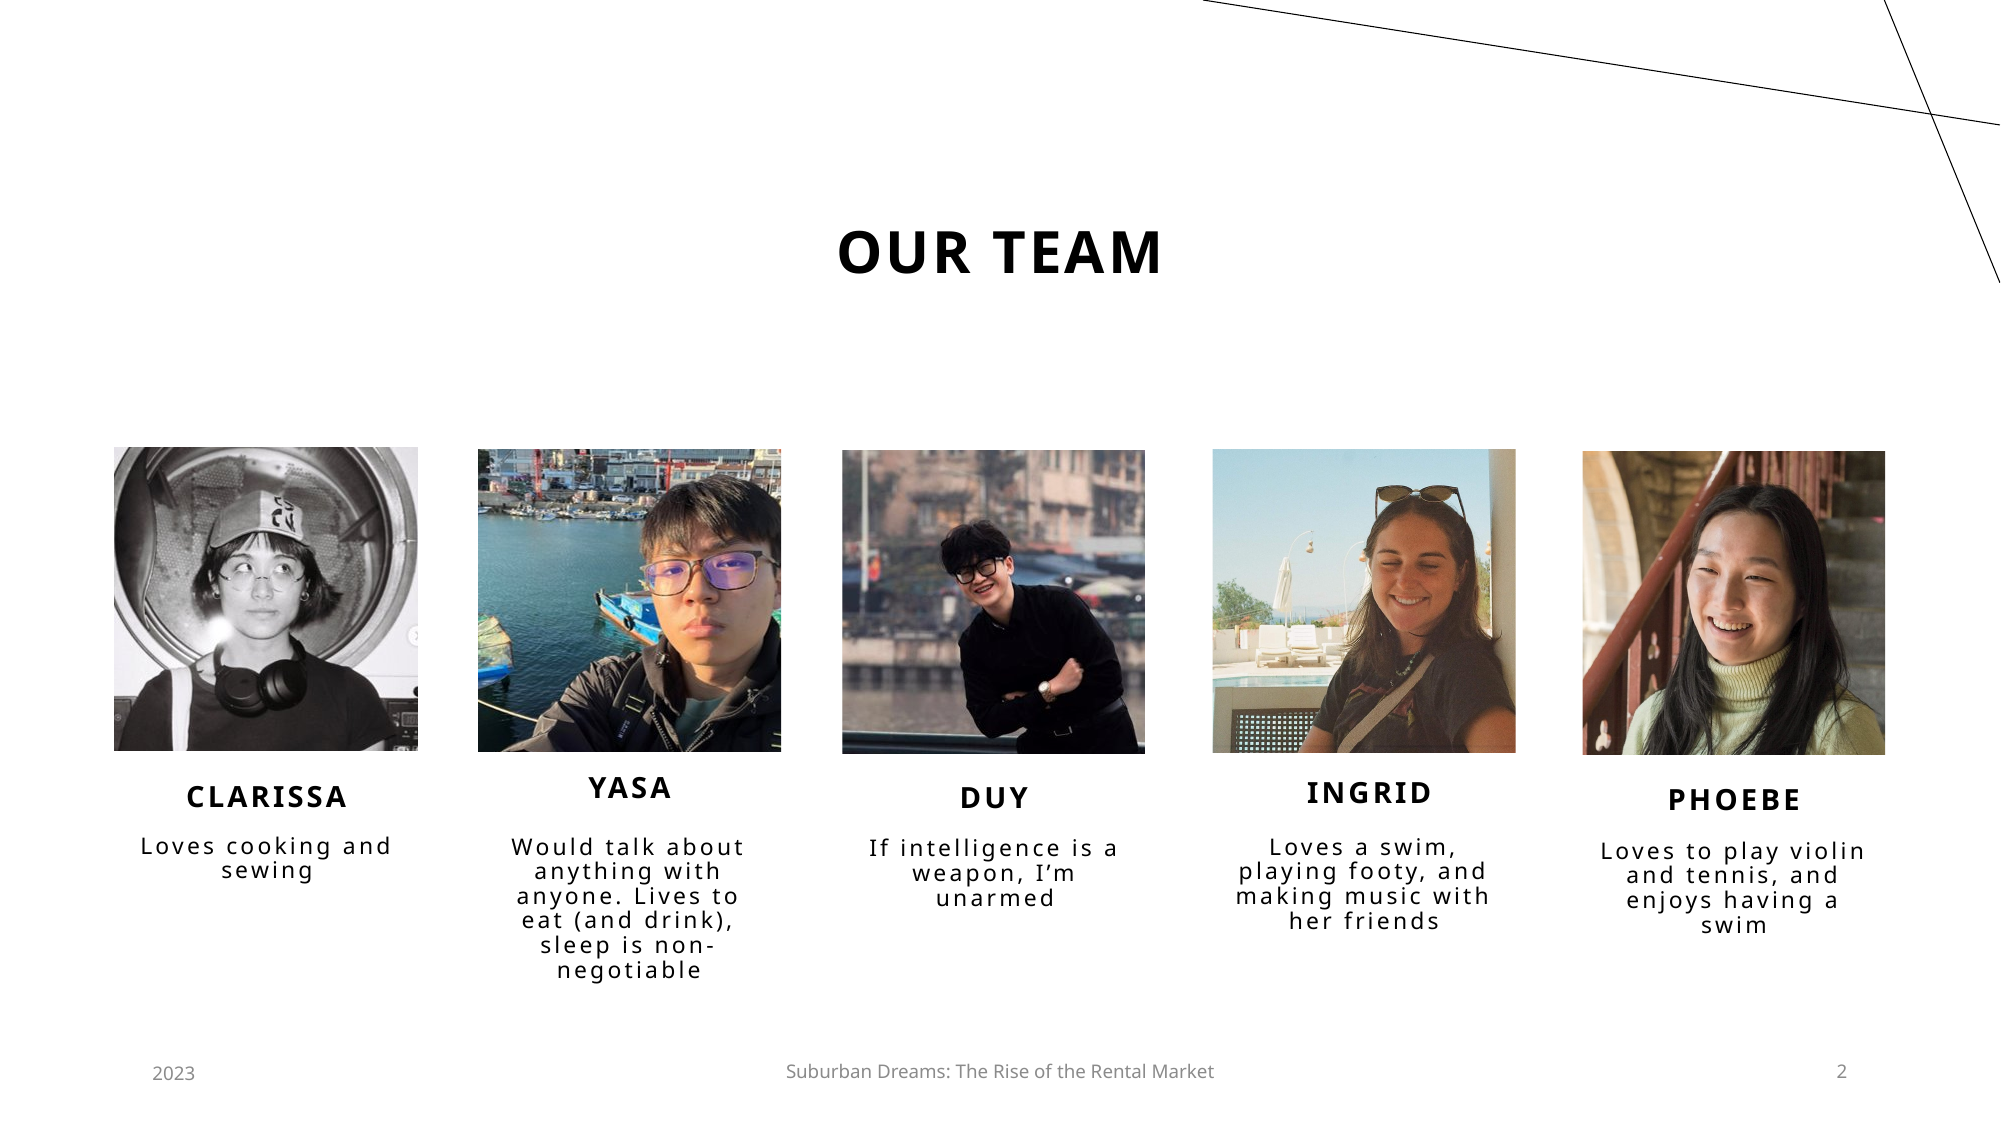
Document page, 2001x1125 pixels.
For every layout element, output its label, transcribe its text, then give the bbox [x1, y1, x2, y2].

text_box Loves cooking and sewing [115, 827, 419, 900]
picture [114, 447, 418, 751]
footer Suburban Dreams: The Rise of the Rental Market [662, 1042, 1338, 1103]
picture [1582, 451, 1886, 755]
picture [842, 449, 1145, 754]
slide_number 2 [1412, 1042, 1863, 1103]
slide_number 2023 [137, 1042, 588, 1103]
title Our Team [309, 146, 1691, 364]
list INGRID [1179, 766, 1560, 823]
list Loves to play violin and tennis, and enjoys having a swim [1582, 832, 1886, 946]
list Loves a swim, playing footy, and making music with her friends [1212, 828, 1516, 944]
text_box CLARISSA [76, 769, 457, 826]
picture [1212, 449, 1516, 753]
picture [478, 448, 782, 752]
list If intelligence is a weapon, I’m unarmed [842, 829, 1148, 917]
list PHOEBE [1543, 773, 1924, 830]
list YASA [439, 760, 820, 818]
list DUY [802, 771, 1185, 828]
list Would talk about anything with anyone. Lives to eat (and drink), sleep is non-negotiable [477, 827, 781, 966]
